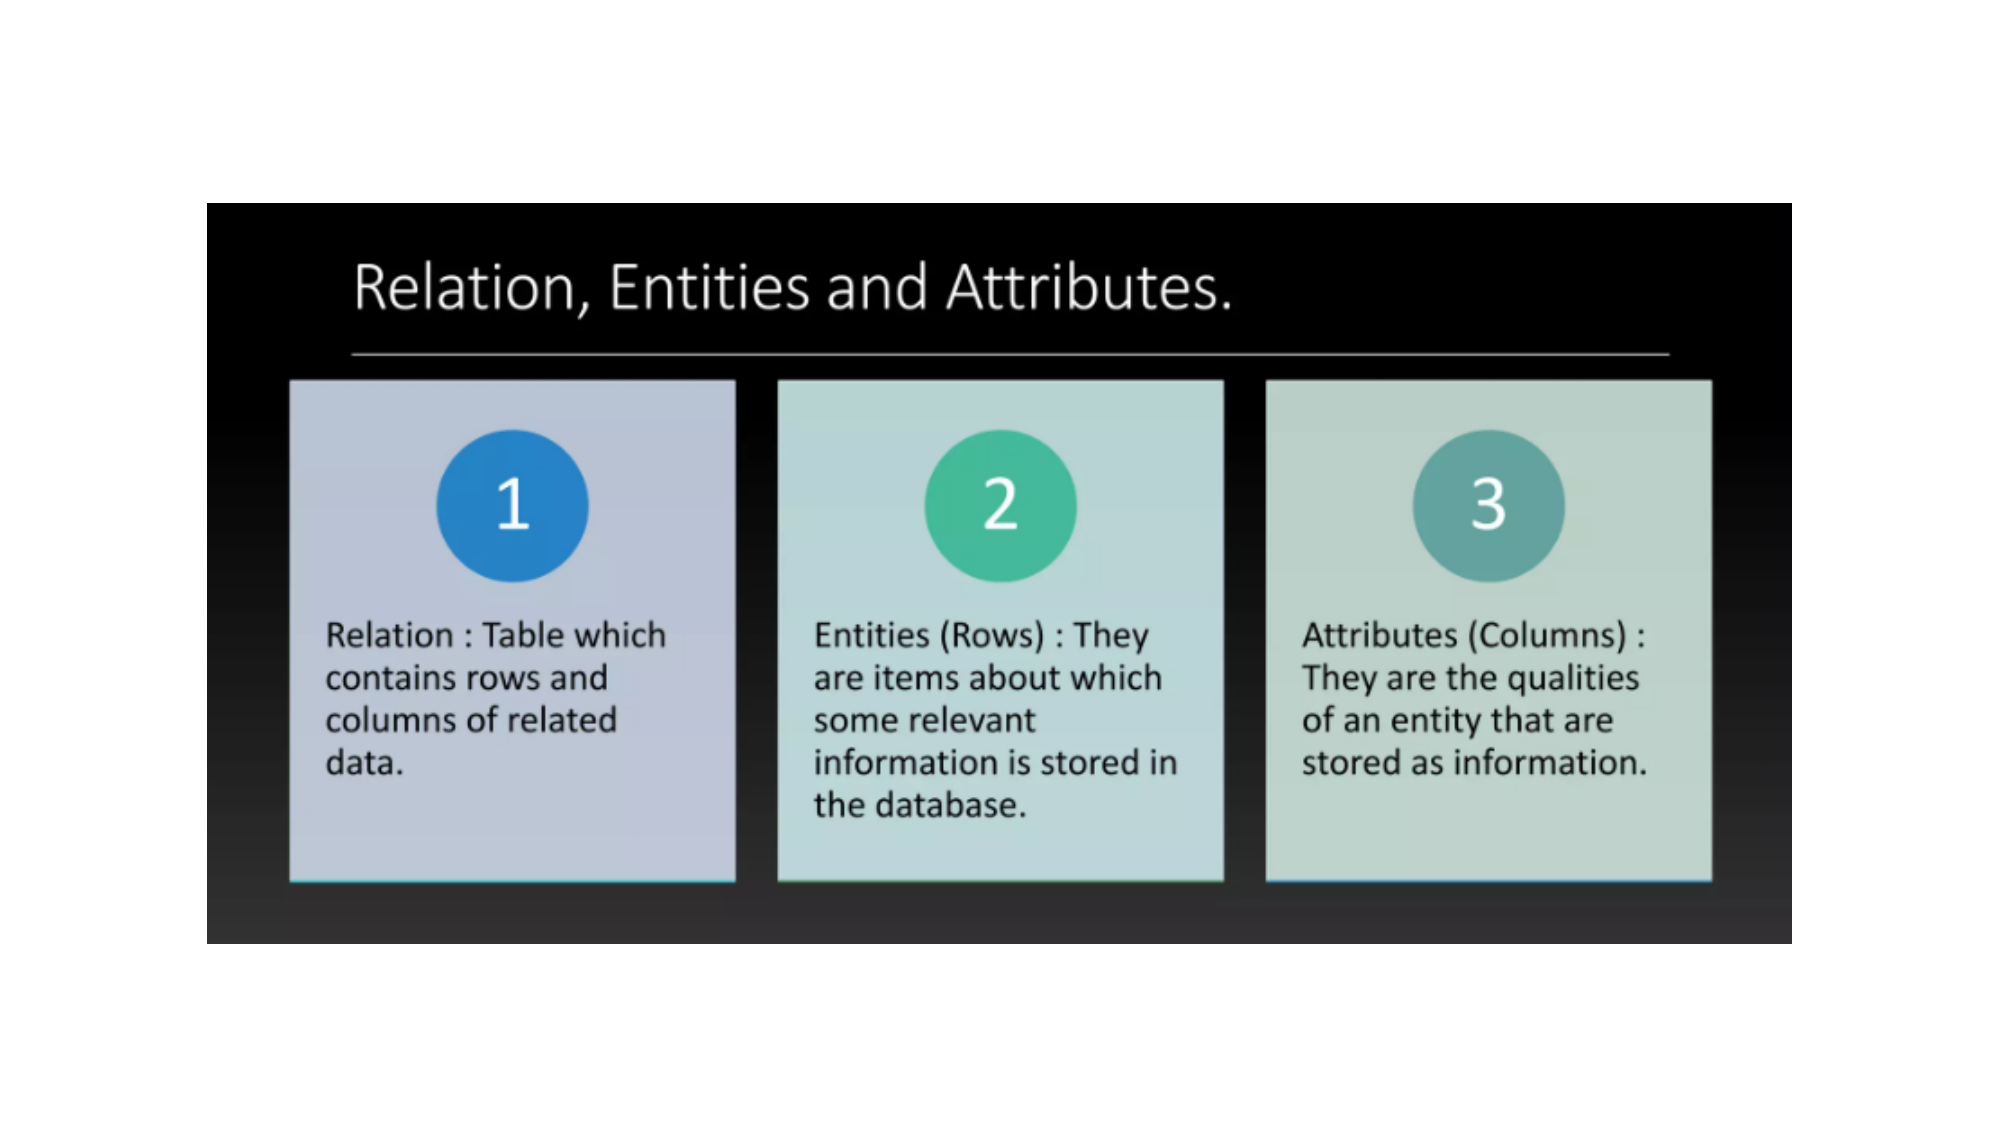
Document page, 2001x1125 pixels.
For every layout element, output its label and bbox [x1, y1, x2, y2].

picture [207, 203, 1792, 944]
